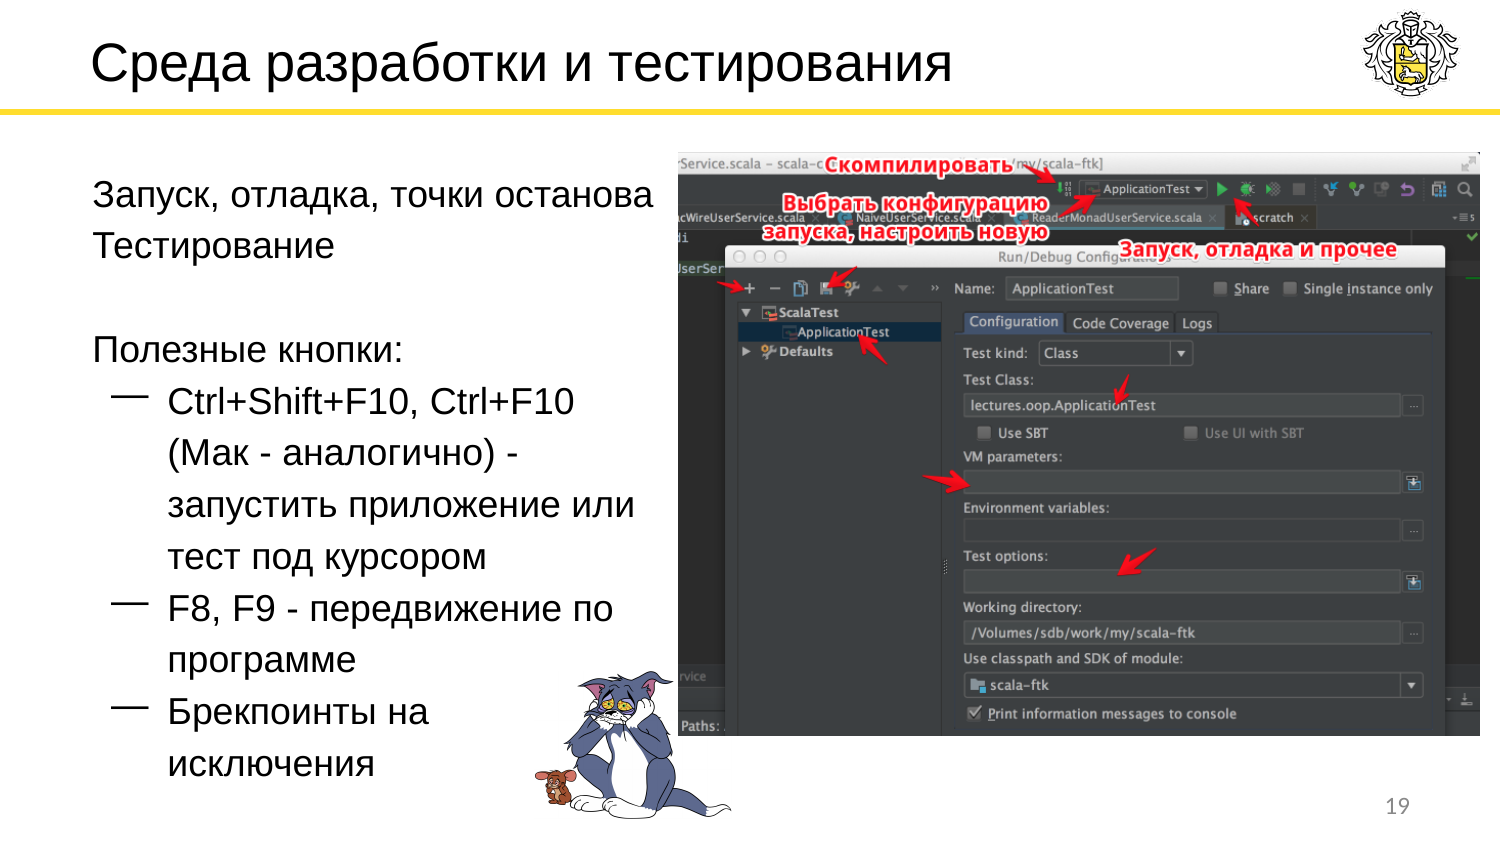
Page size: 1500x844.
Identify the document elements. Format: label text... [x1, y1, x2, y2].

title Среда разработки и тестирования [75, 33, 1425, 86]
picture [1360, 2, 1461, 103]
text_box Запуск, отладка, точки останова Тестирование Полезные кнопки: Ctrl+Shift+F10, Ctrl+F10 (Мак - аналогично) - запустить приложение или тест под курсором F8, F9 - передвижение по программе Брекпоинты на исключения [77, 147, 677, 791]
picture [534, 147, 1480, 819]
slide_number ‹#› [1074, 782, 1425, 827]
